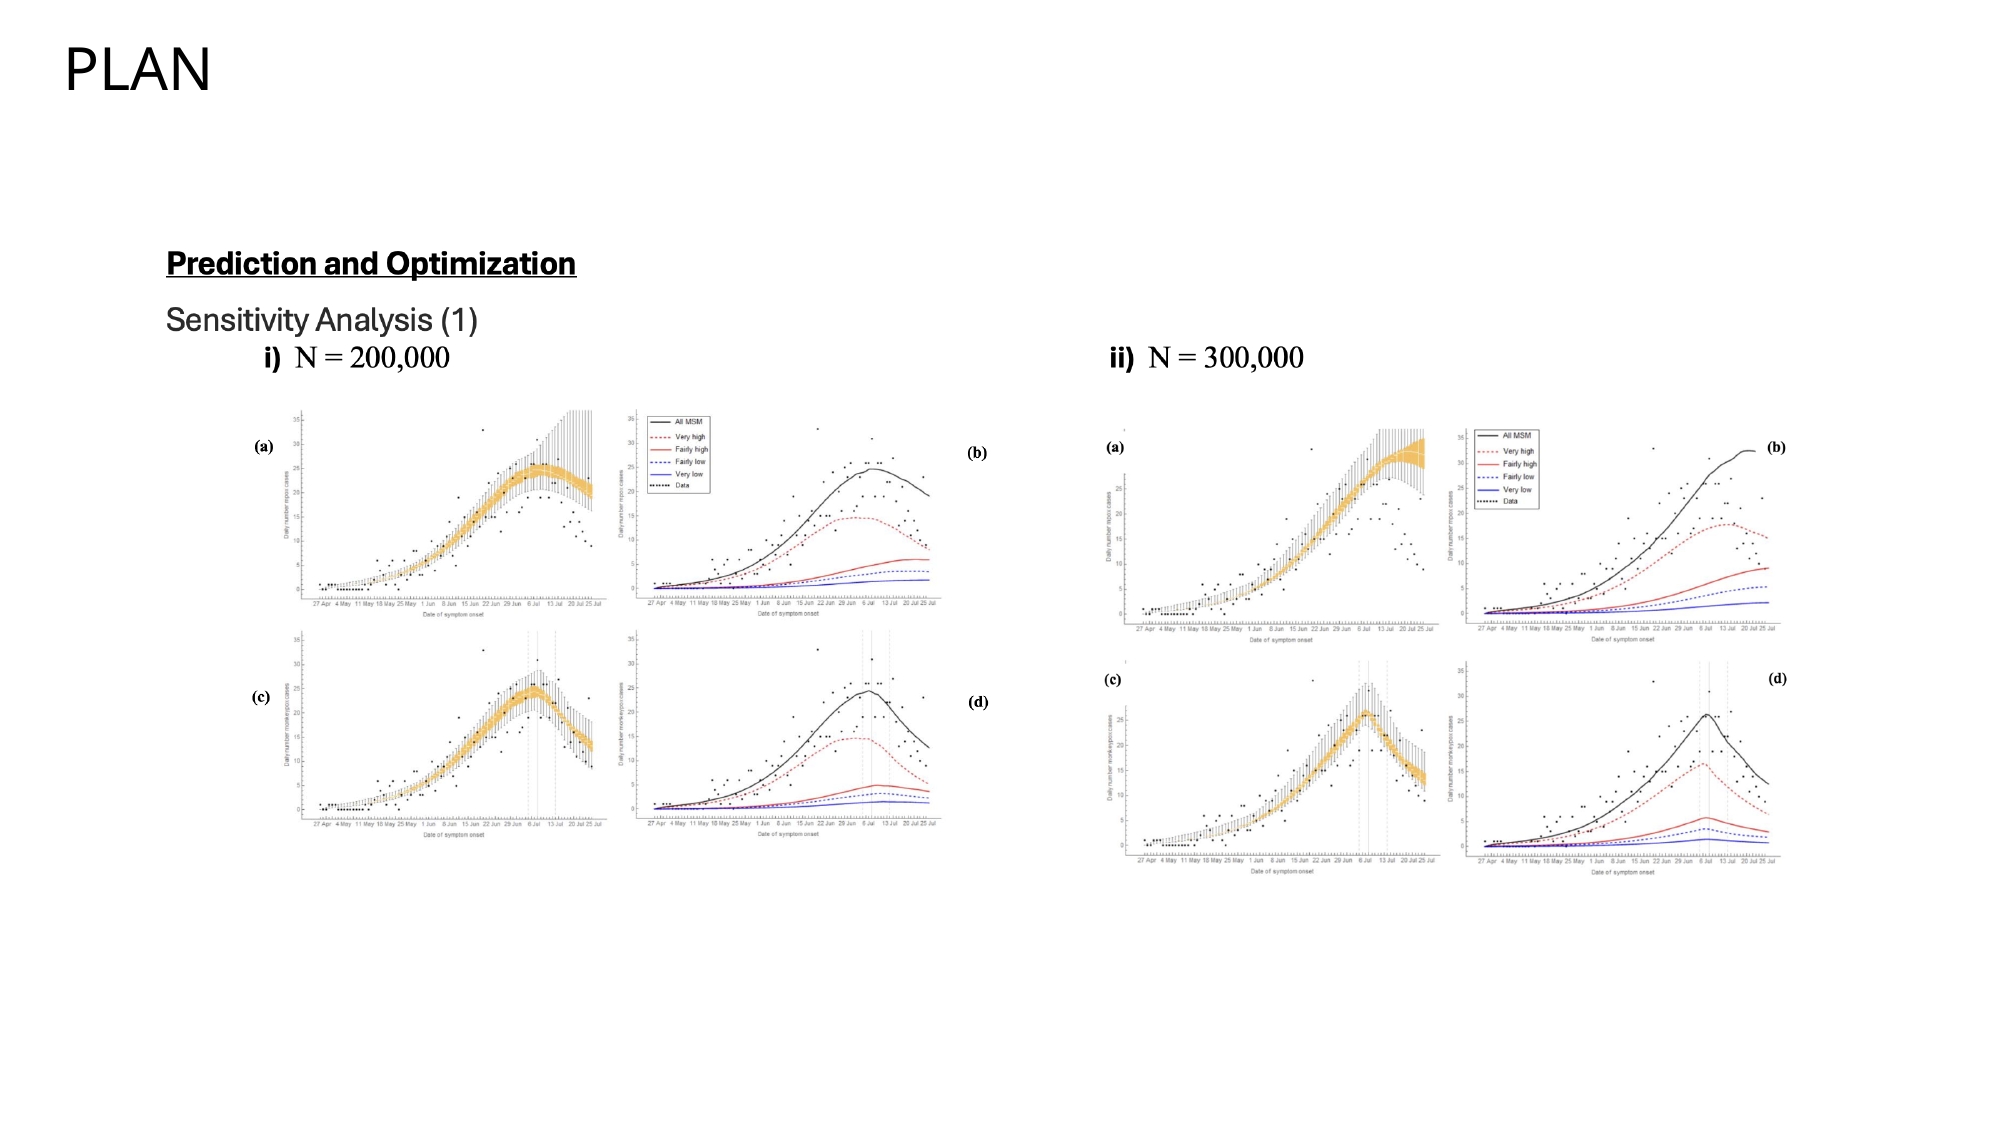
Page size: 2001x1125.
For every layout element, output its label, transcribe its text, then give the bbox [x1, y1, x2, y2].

title PLAN [48, 31, 448, 112]
picture [118, 215, 1842, 910]
